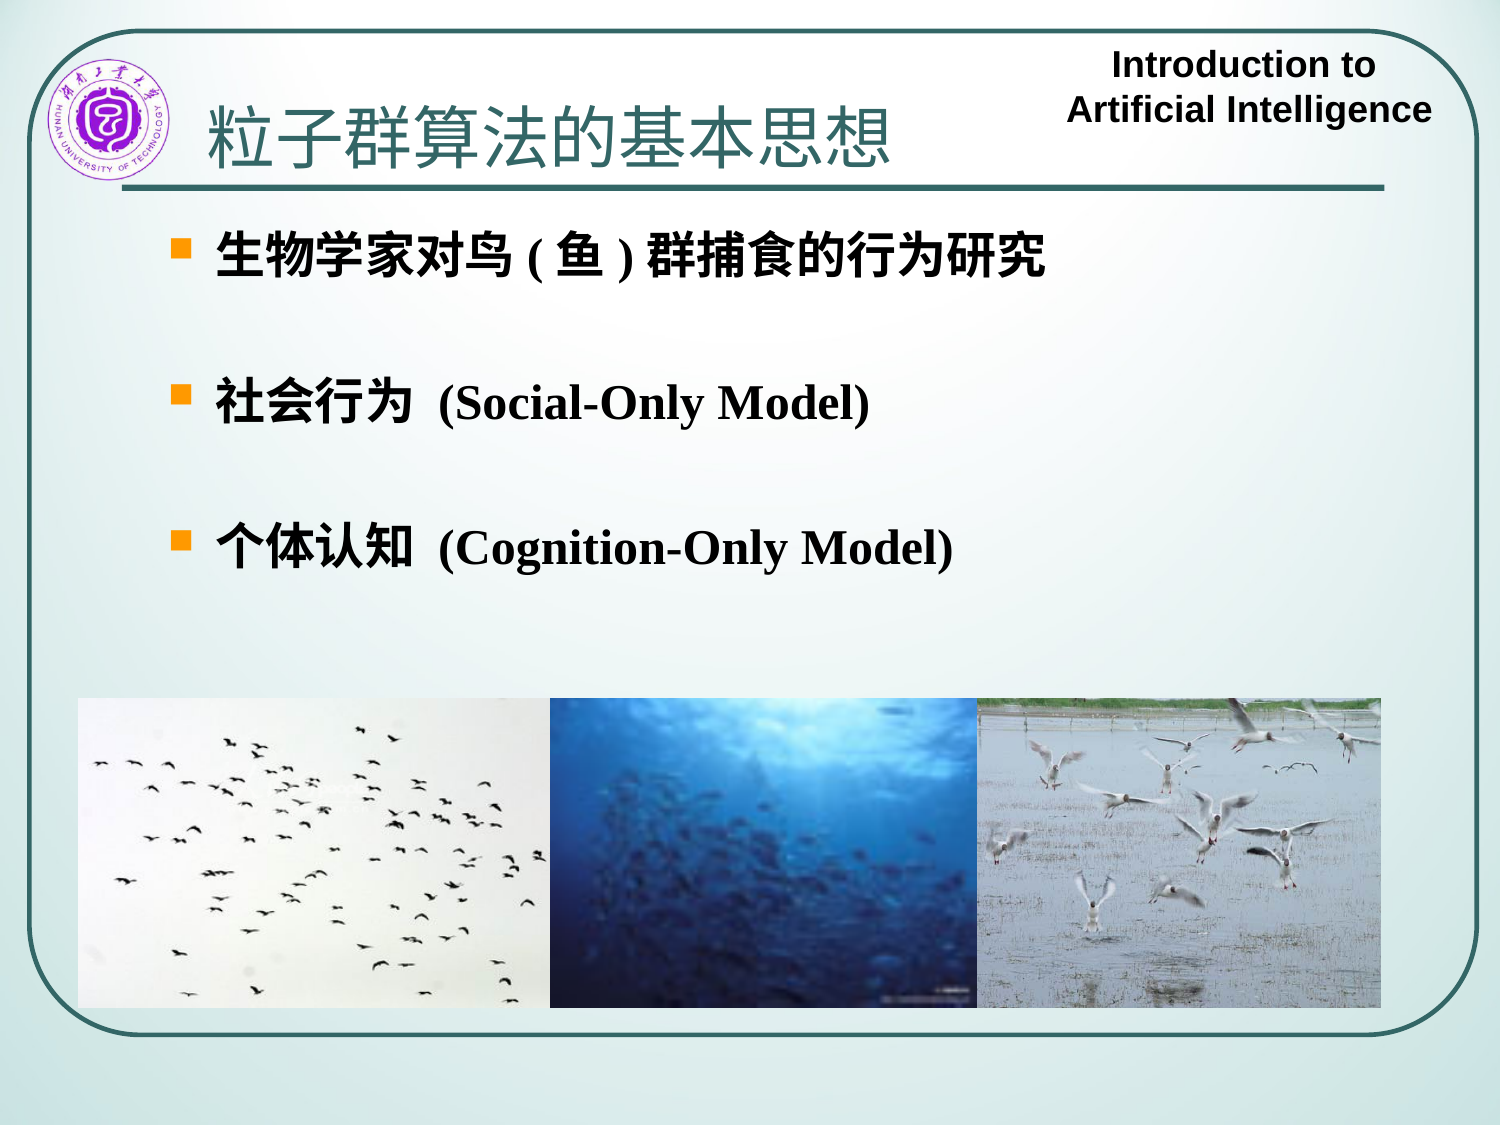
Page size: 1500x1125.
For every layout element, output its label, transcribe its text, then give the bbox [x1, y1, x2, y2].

text_box 生物学家对鸟(鱼)群捕食的行为研究 社会行为 (Social-Only Model) 个体认知 (Cognition-Only Model) [78, 160, 1429, 634]
title 粒子群算法的基本思想 [159, 66, 1422, 160]
picture [0, 0, 1500, 1125]
